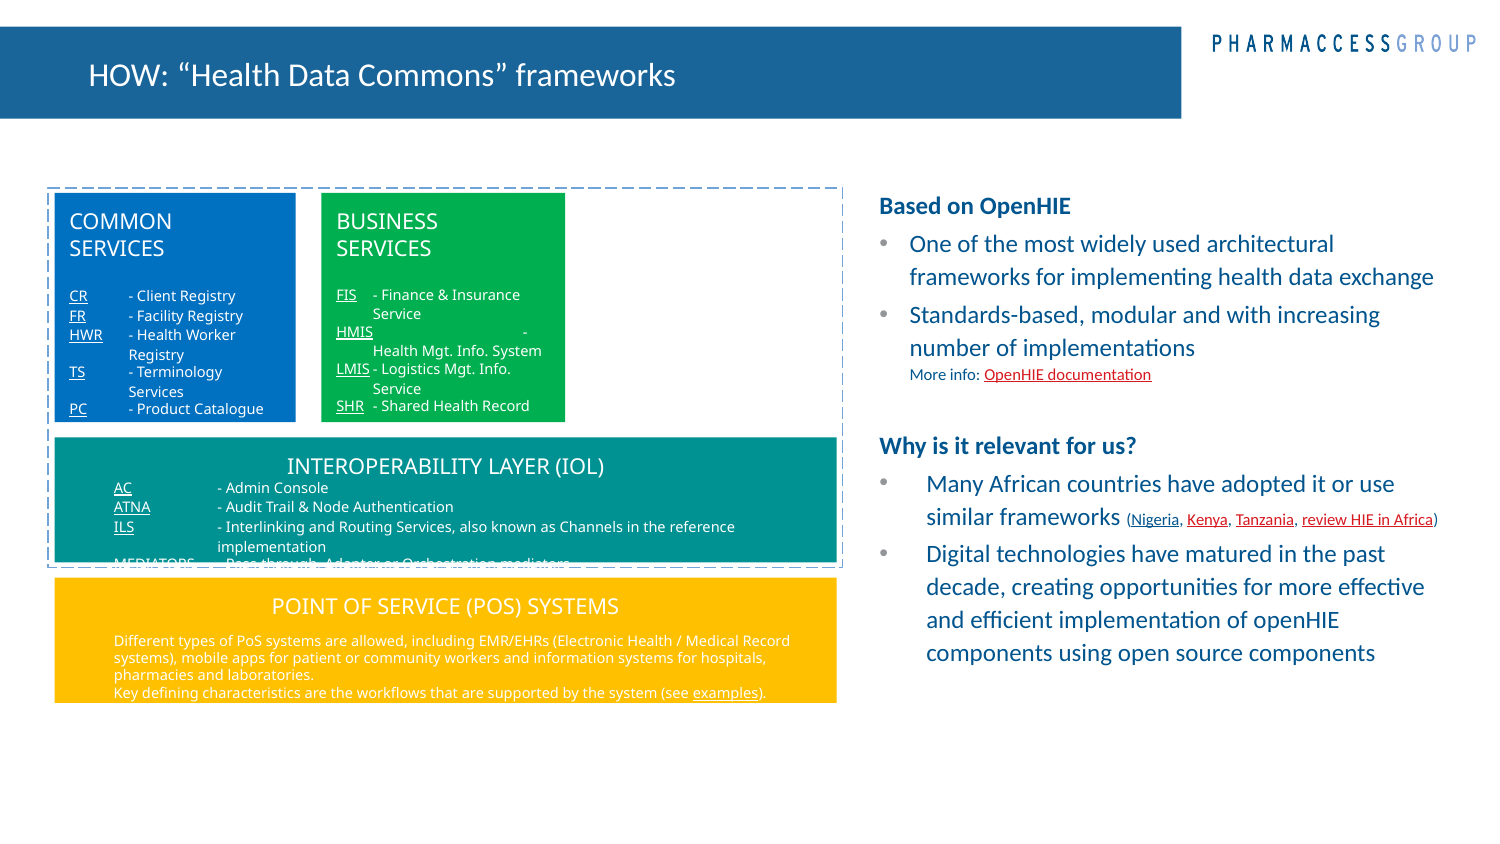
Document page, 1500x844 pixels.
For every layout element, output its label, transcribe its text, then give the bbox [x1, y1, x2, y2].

text_box INTEROPERABILITY LAYER (IOL) AC - Admin Console ATNA - Audit Trail & Node Authentication ILS - Interlinking and Routing Services, also known as Channels in the reference implementation MEDIATORS - Pass-through, Adapter or Orchestration mediators [54, 437, 837, 563]
text_box Based on OpenHIE One of the most widely used architectural frameworks for implementing health data exchange Standards-based, modular and with increasing number of implementations More info: OpenHIE documentation Why is it relevant for us? Many African countries have adopted it or use similar frameworks (Nigeria, Kenya, Tanzania, review HIE in Africa) Digital technologies have matured in the past decade, creating opportunities for more effective and efficient implementation of openHIE components using open source components [864, 186, 1461, 763]
text_box BUSINESS SERVICES FIS - Finance & Insurance Service HMIS - Health Mgt. Info. System LMIS - Logistics Mgt. Info. Service SHR - Shared Health Record [321, 192, 566, 423]
text_box [48, 187, 843, 568]
picture [1212, 34, 1478, 56]
text_box POINT OF SERVICE (POS) SYSTEMS Different types of PoS systems are allowed, including EMR/EHRs (Electronic Health / Medical Record systems), mobile apps for patient or community workers and information systems for hospitals, pharmacies and laboratories. Key defining characteristics are the workflows that are supported by the system (see examples). [54, 577, 837, 703]
text_box COMMON SERVICES CR - Client Registry FR - Facility Registry HWR - Health Worker Registry TS - Terminology Services PC - Product Catalogue [54, 192, 296, 423]
title HOW: “Health Data Commons” frameworks [0, 26, 1182, 119]
